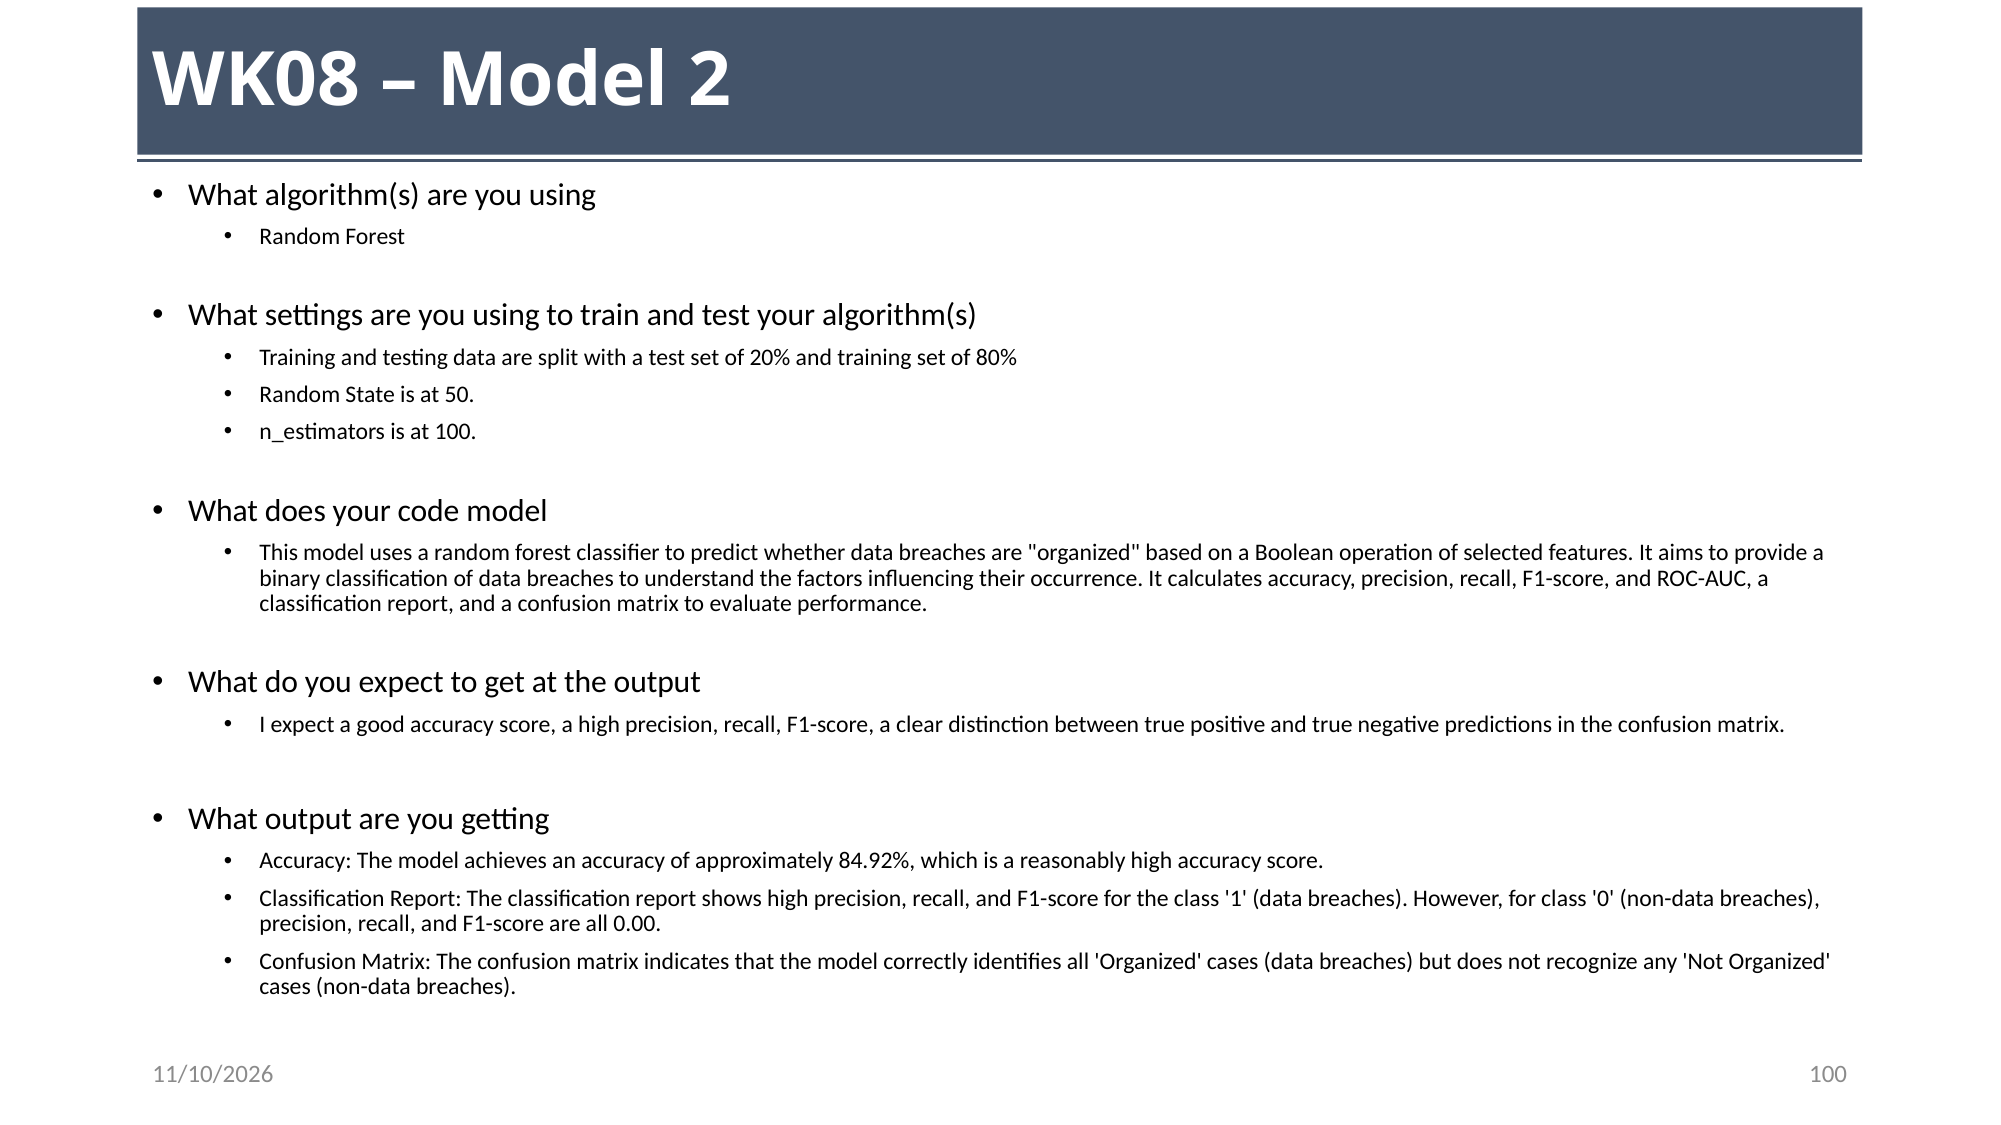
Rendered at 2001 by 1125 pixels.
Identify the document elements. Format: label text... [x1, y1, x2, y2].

list What algorithm(s) are you using Random Forest What settings are you using to train and test your algorithm(s) Training and testing data are split with a test set of 20% and training set of 80% Random State is at 50. n_estimators is at 100. What does your code model This model uses a random forest classifier to predict whether data breaches are "organized" based on a Boolean operation of selected features. It aims to provide a binary classification of data breaches to understand the factors influencing their occurrence. It calculates accuracy, precision, recall, F1-score, and ROC-AUC, a classification report, and a confusion matrix to evaluate performance. What do you expect to get at the output I expect a good accuracy score, a high precision, recall, F1-score, a clear distinction between true positive and true negative predictions in the confusion matrix. What output are you getting Accuracy: The model achieves an accuracy of approximately 84.92%, which is a reasonably high accuracy score. Classification Report: The classification report shows high precision, recall, and F1-score for the class '1' (data breaches). However, for class '0' (non-data breaches), precision, recall, and F1-score are all 0.00. Confusion Matrix: The confusion matrix indicates that the model correctly identifies all 'Organized' cases (data breaches) but does not recognize any 'Not Organized' cases (non-data breaches). [137, 170, 1863, 1014]
slide_number 100 [1412, 1042, 1863, 1103]
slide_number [137, 1042, 588, 1103]
title WK08 – Model 2 [137, 7, 1863, 155]
